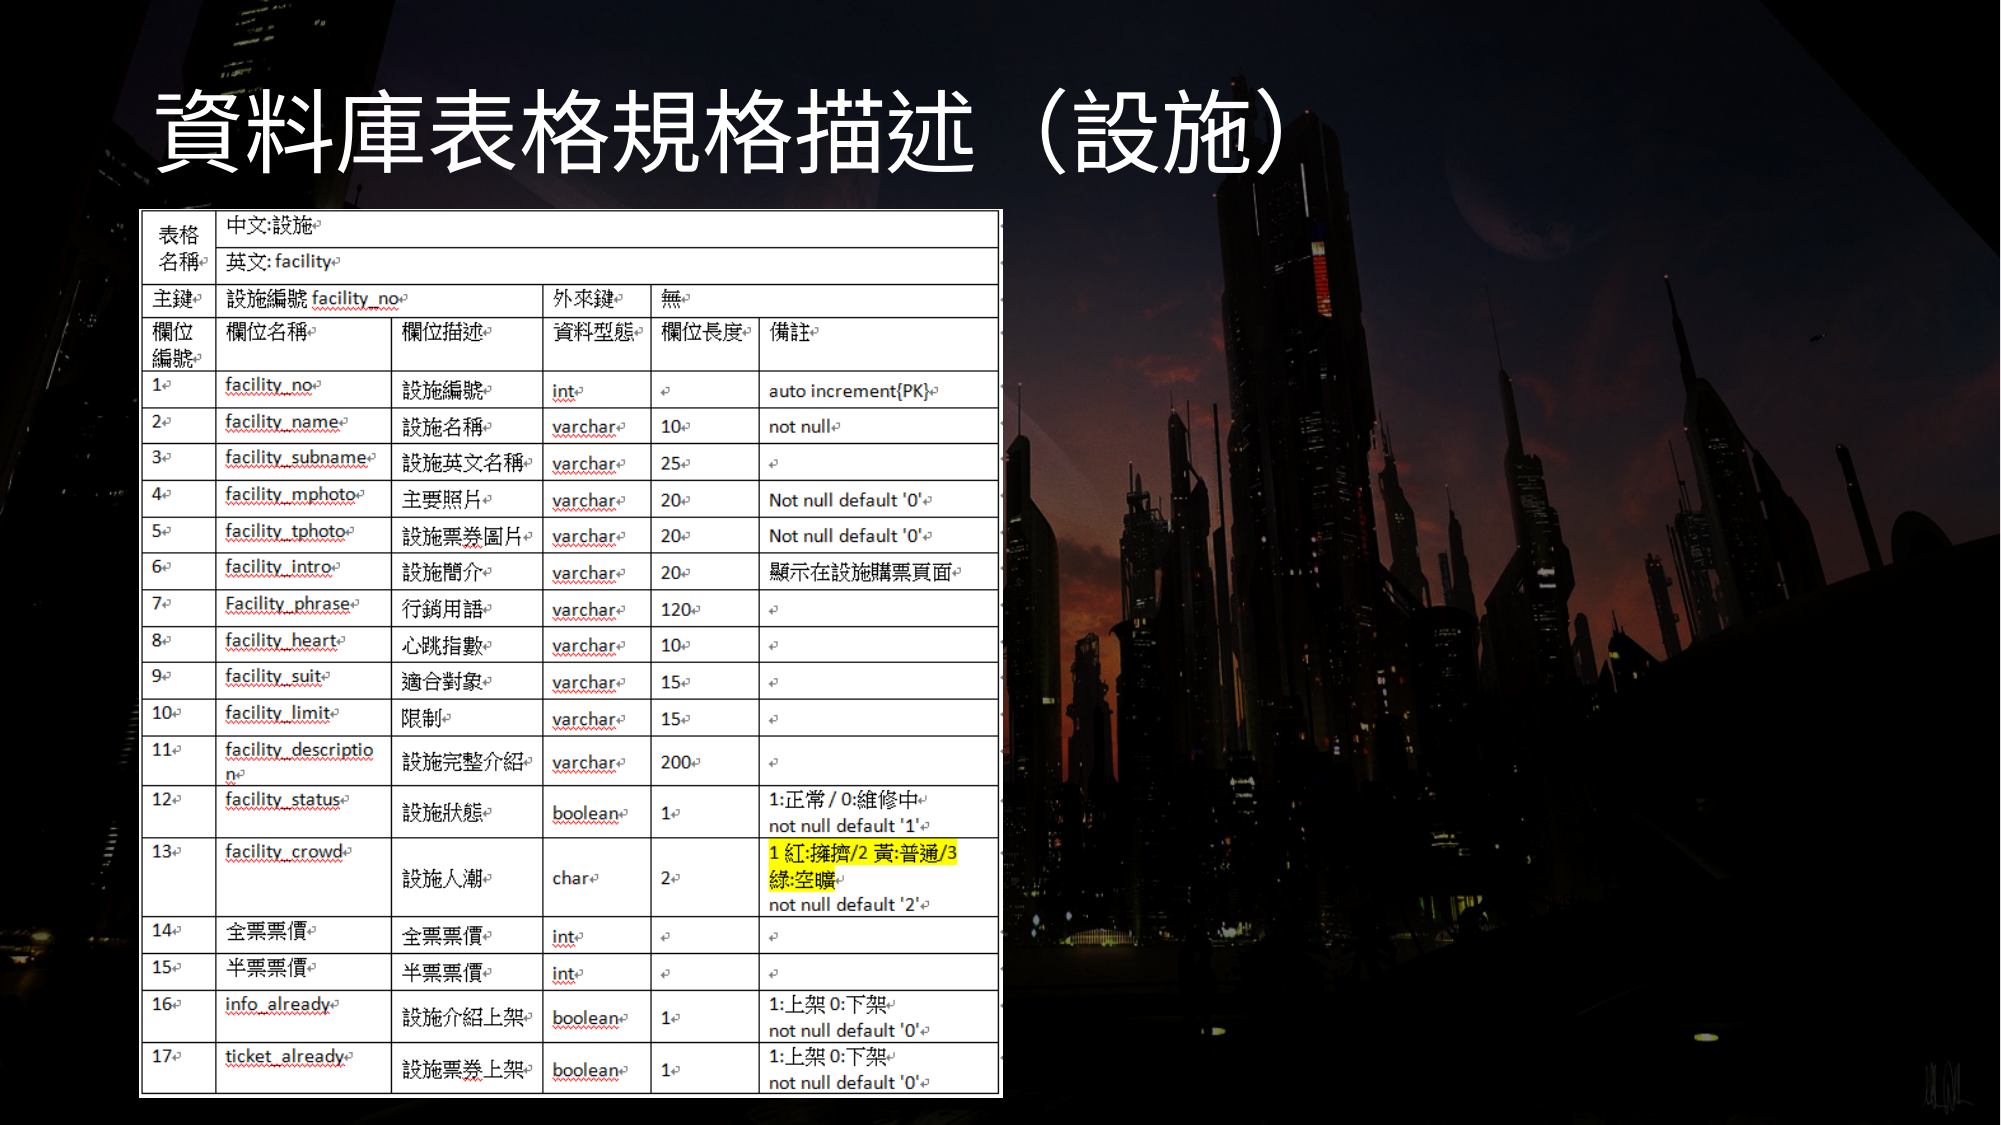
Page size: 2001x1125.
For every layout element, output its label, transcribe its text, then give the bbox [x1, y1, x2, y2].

picture [0, 0, 2001, 1125]
title 資料庫表格規格描述（設施） [137, 49, 1863, 224]
